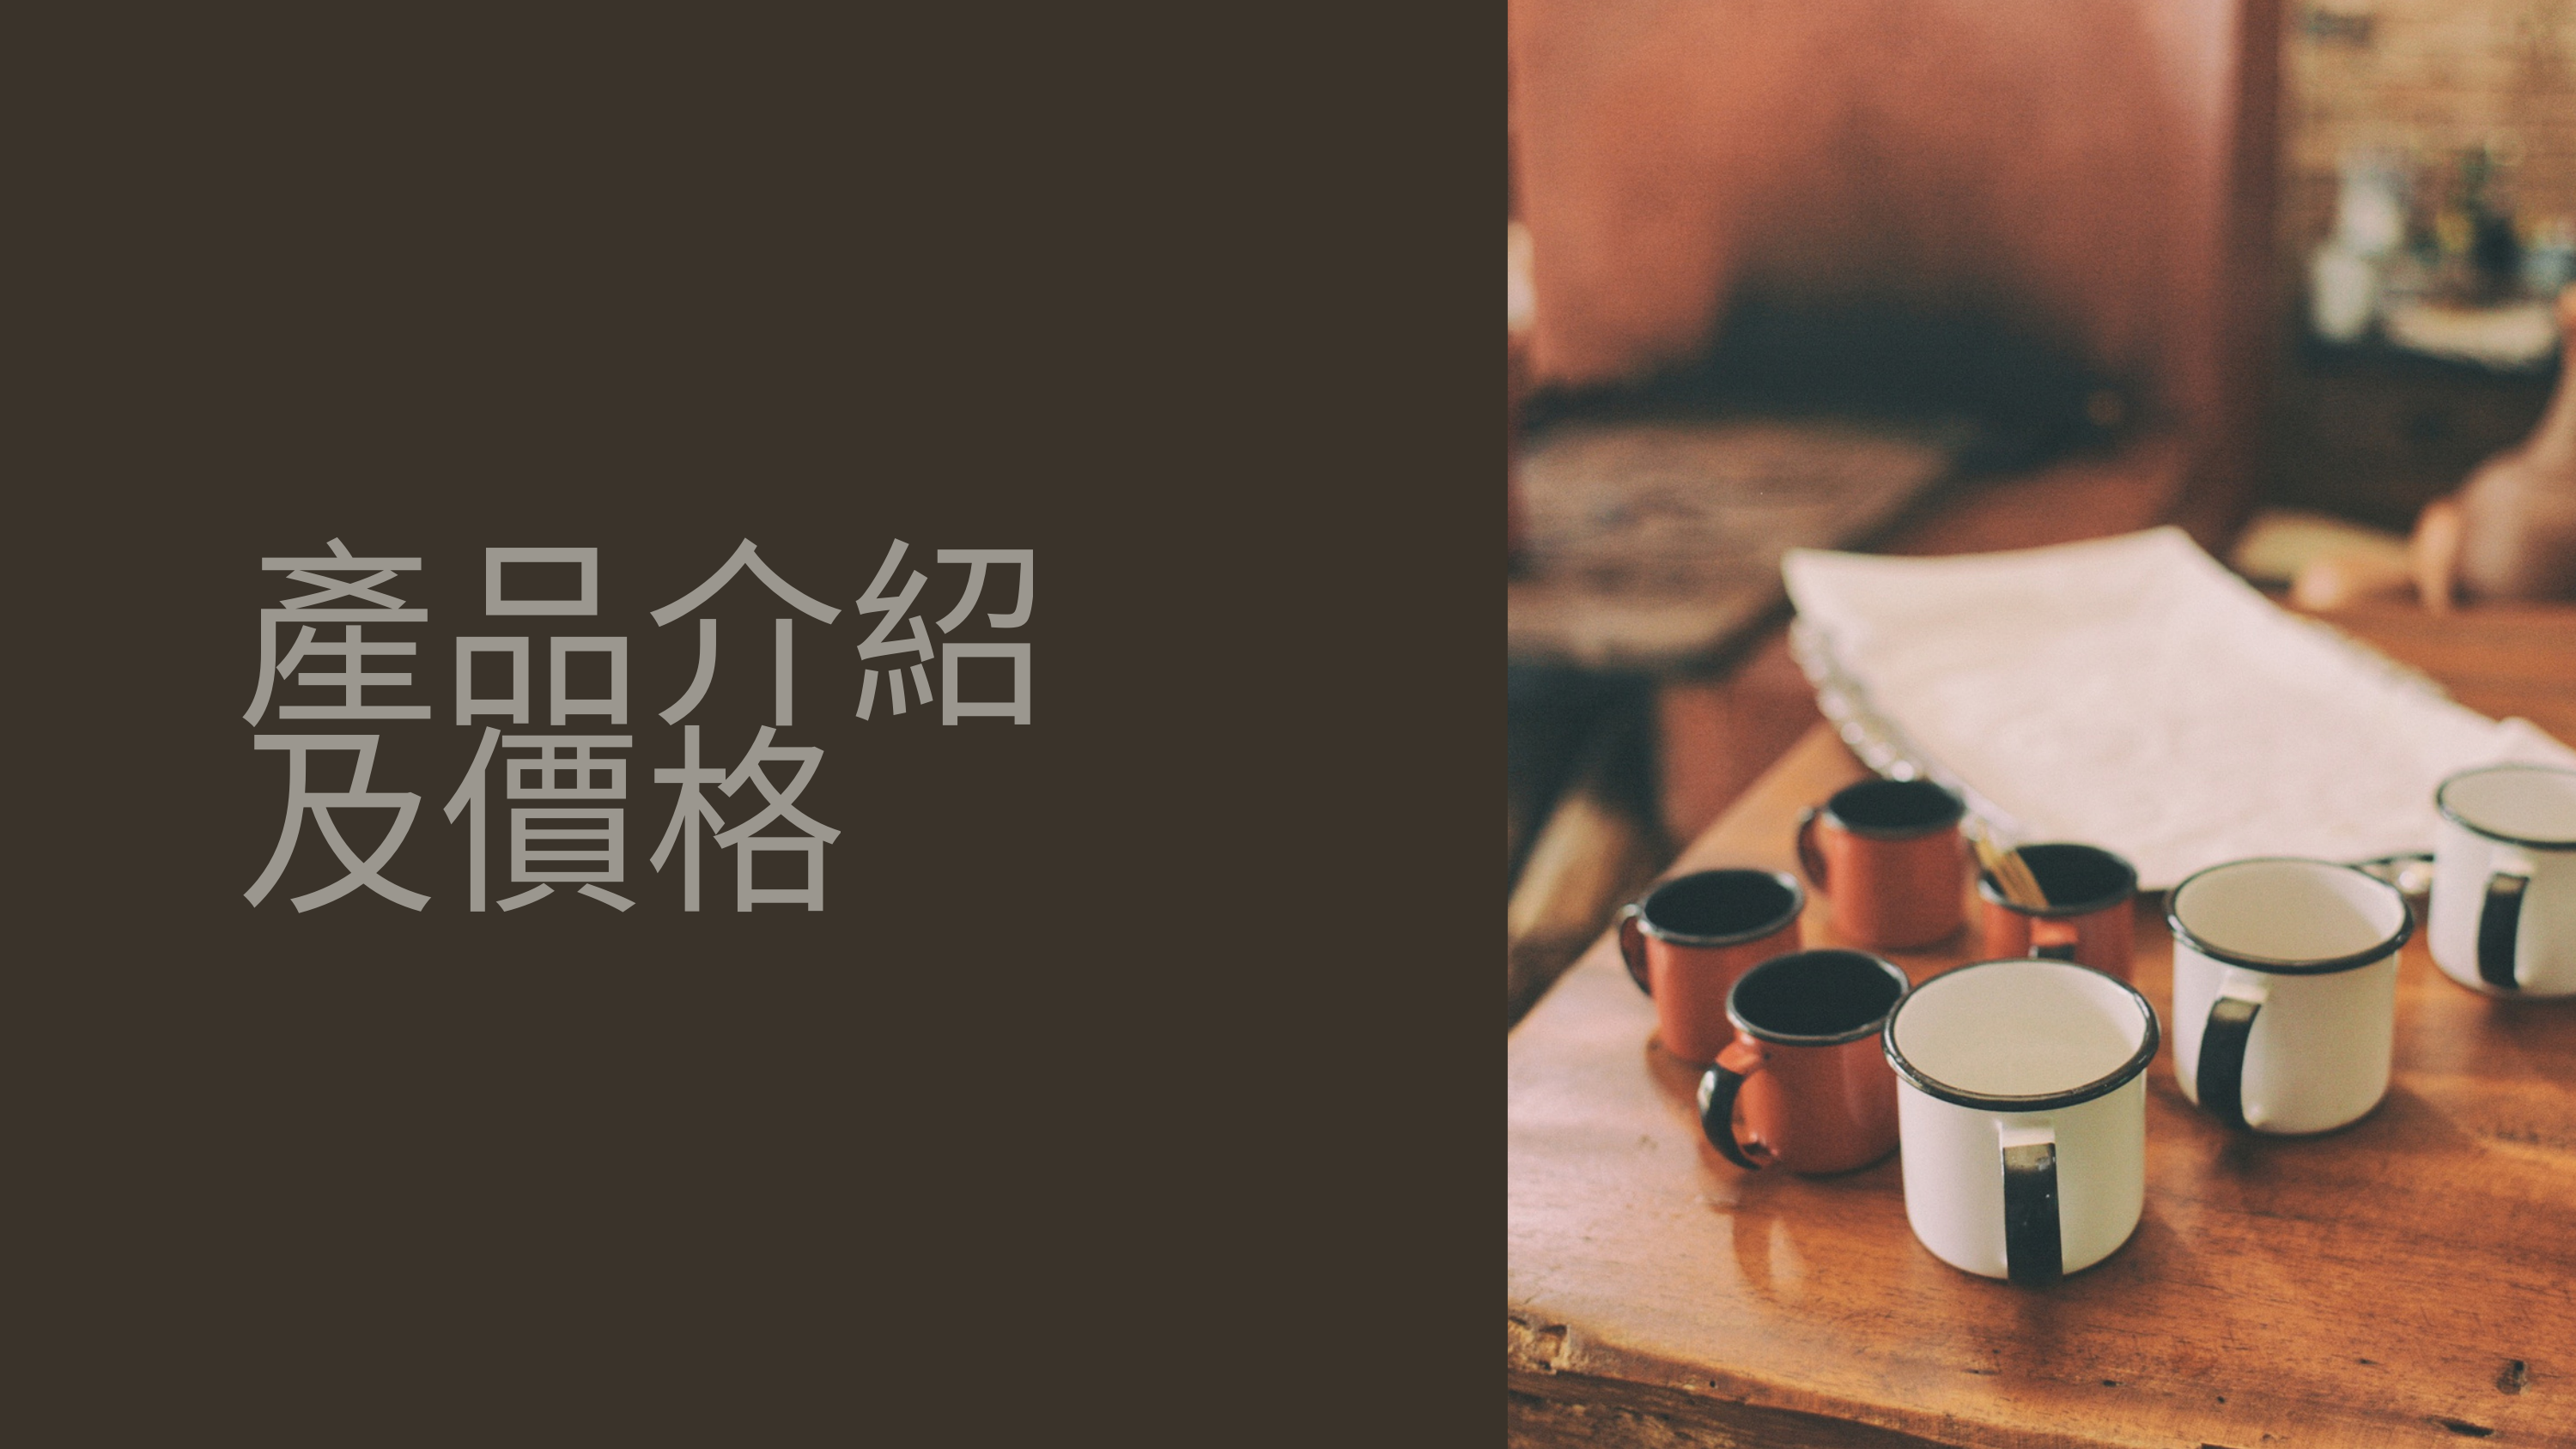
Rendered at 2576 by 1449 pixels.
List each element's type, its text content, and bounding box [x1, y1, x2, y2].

text_box 產品介紹及價格 [236, 563, 1258, 937]
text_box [1507, 0, 2576, 1449]
